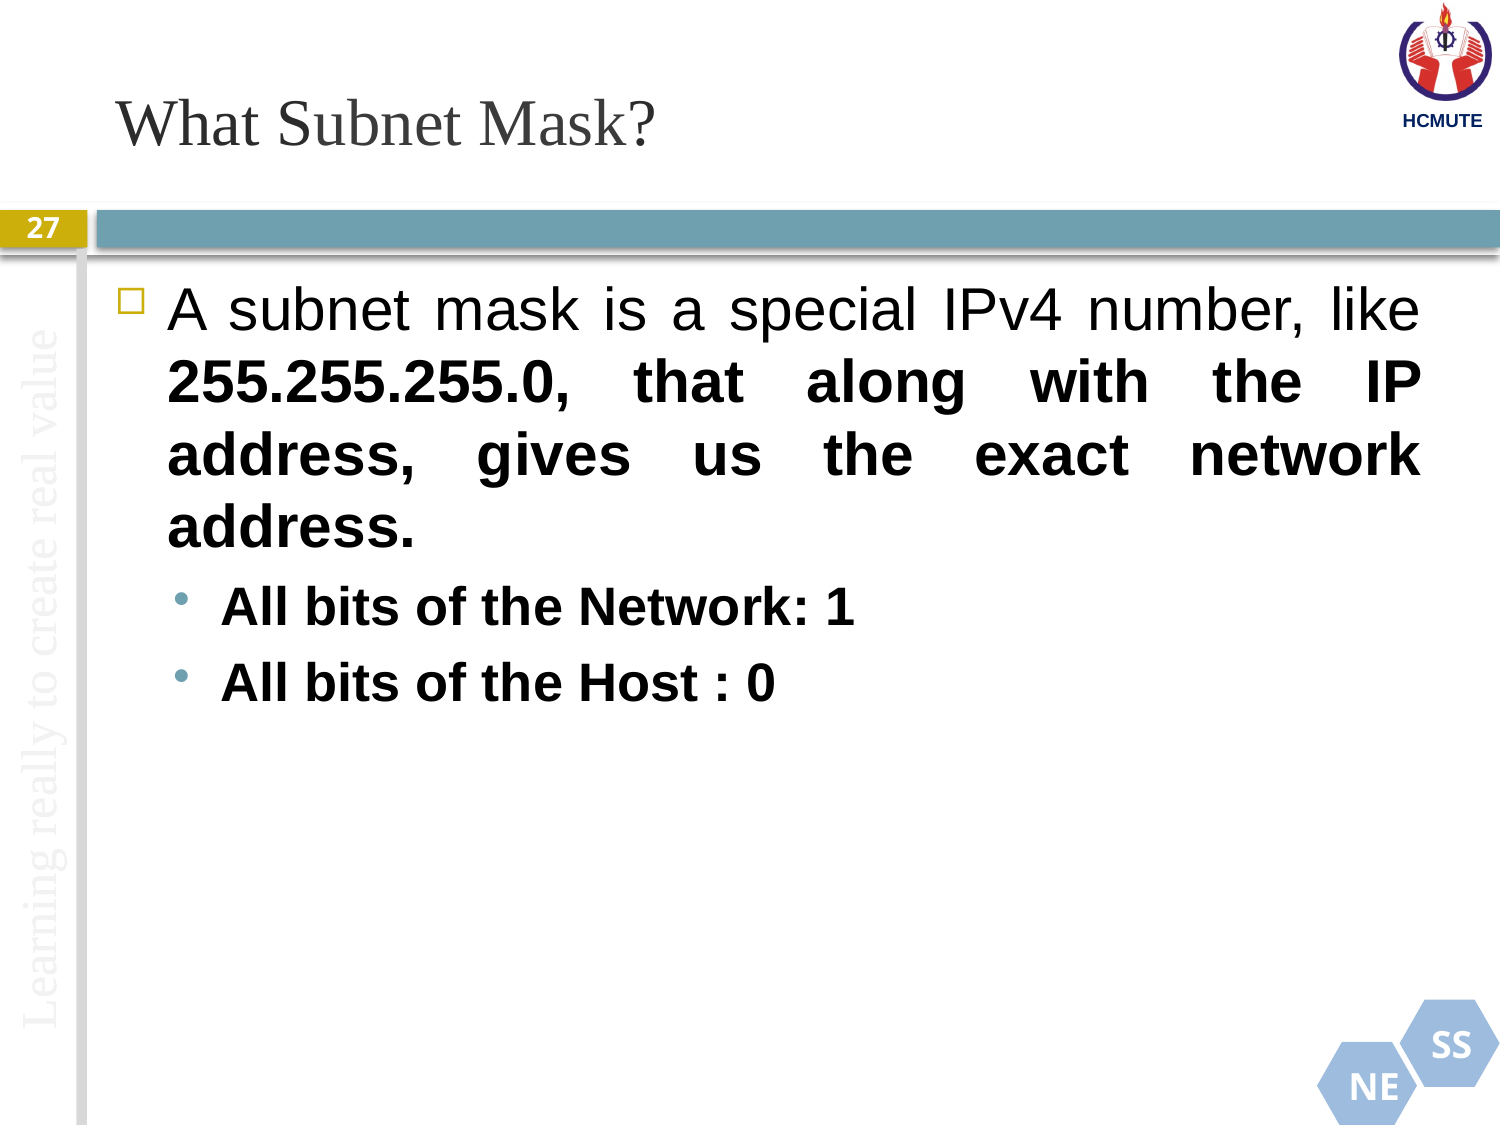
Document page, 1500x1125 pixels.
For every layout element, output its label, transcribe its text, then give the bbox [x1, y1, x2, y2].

list A subnet mask is a special IPv4 number, like 255.255.255.0, that along with the IP address, gives us the exact network address. All bits of the Network: 1 All bits of the Host : 0 [100, 262, 1438, 1000]
picture [1399, 2, 1492, 101]
title What Subnet Mask? [100, 37, 1438, 200]
slide_number 27 [0, 208, 87, 249]
